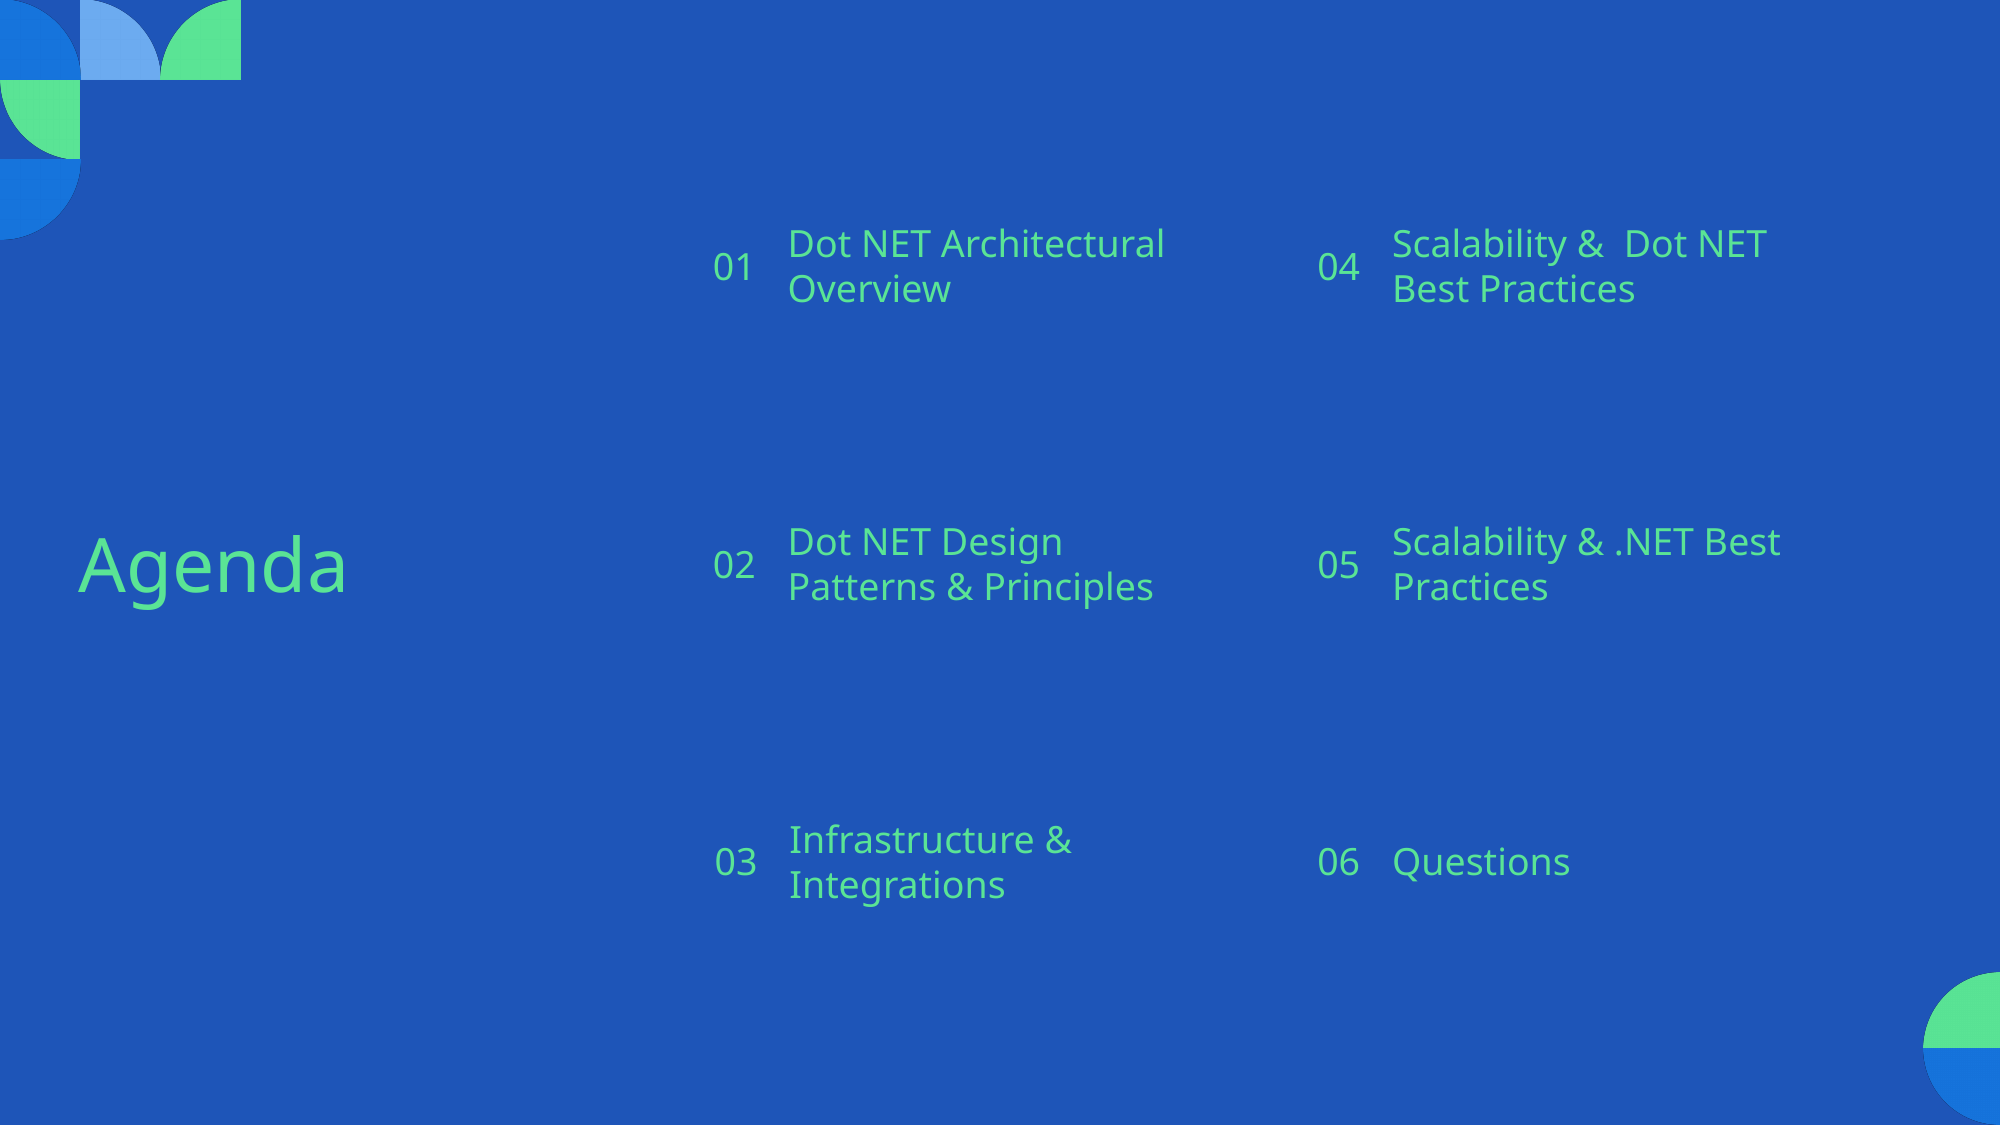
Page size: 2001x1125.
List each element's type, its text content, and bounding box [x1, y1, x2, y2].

list Dot NET Design Patterns & Principles [787, 515, 1210, 611]
list 06 [1317, 813, 1379, 909]
picture [1923, 972, 2000, 1125]
picture [0, 0, 241, 240]
list Questions [1391, 813, 1814, 909]
list Scalability & .NET Best Practices [1391, 515, 1814, 611]
list Infrastructure & Integrations [789, 813, 1211, 909]
list Dot NET Architectural Overview [787, 217, 1210, 313]
list 04 [1317, 217, 1379, 313]
list Scalability & Dot NET Best Practices [1391, 217, 1814, 313]
title Agenda [78, 208, 648, 917]
list 01 [712, 217, 774, 313]
list 02 [712, 515, 774, 611]
list 03 [714, 813, 776, 909]
list 05 [1317, 515, 1379, 611]
